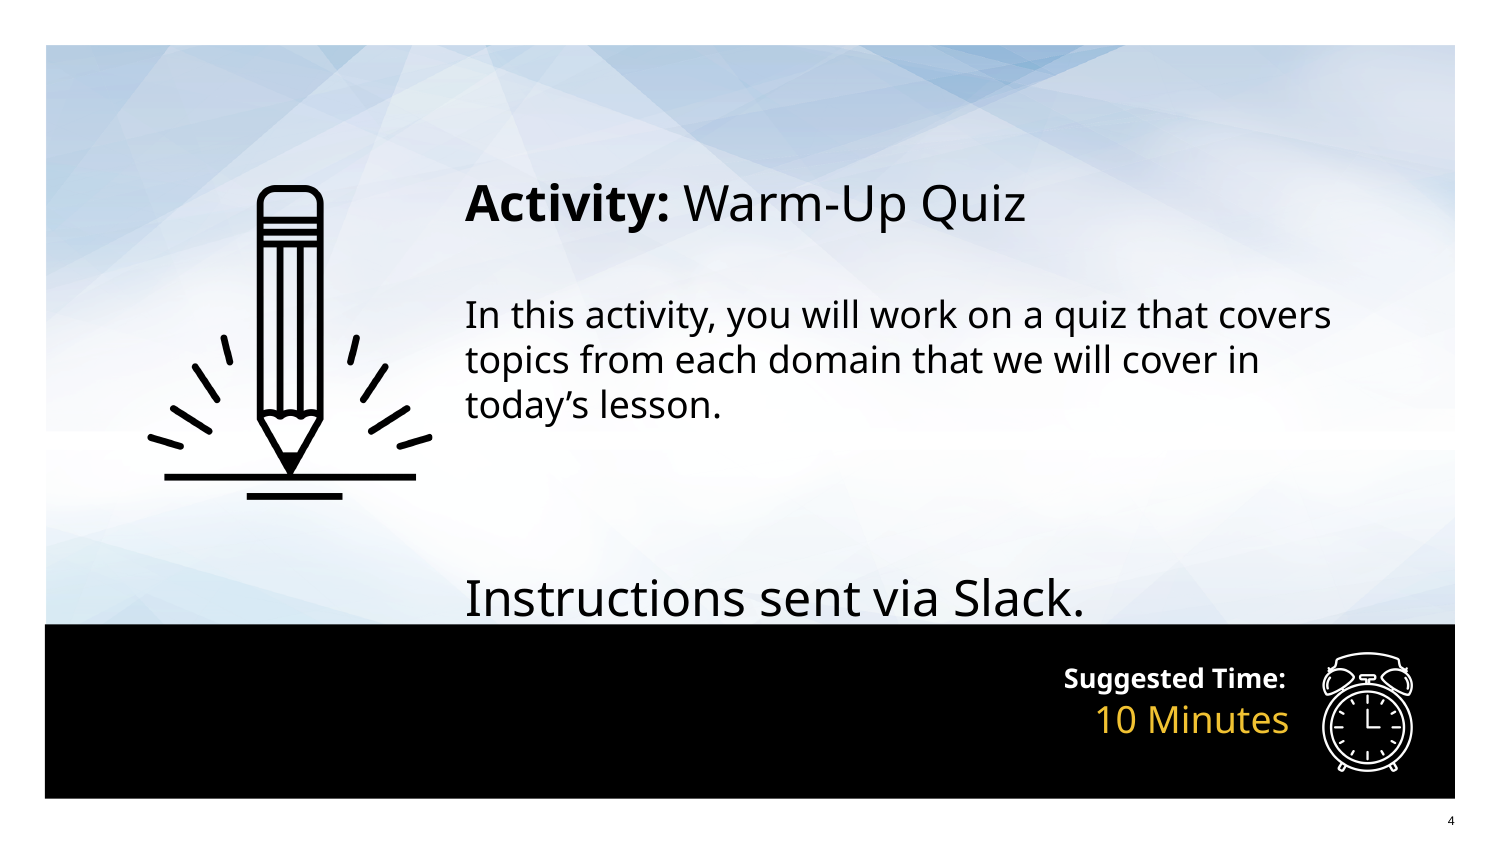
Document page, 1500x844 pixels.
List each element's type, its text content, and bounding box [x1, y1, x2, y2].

title 10 Minutes [0, 694, 1455, 799]
picture [45, 46, 1455, 171]
title Activity: Warm-Up Quiz In this activity, you will work on a quiz that covers topics from each domain that we will cover in today’s lesson. Instructions sent via Slack. [44, 171, 1455, 625]
slide_number 4 [1412, 813, 1455, 831]
picture [1322, 652, 1413, 694]
